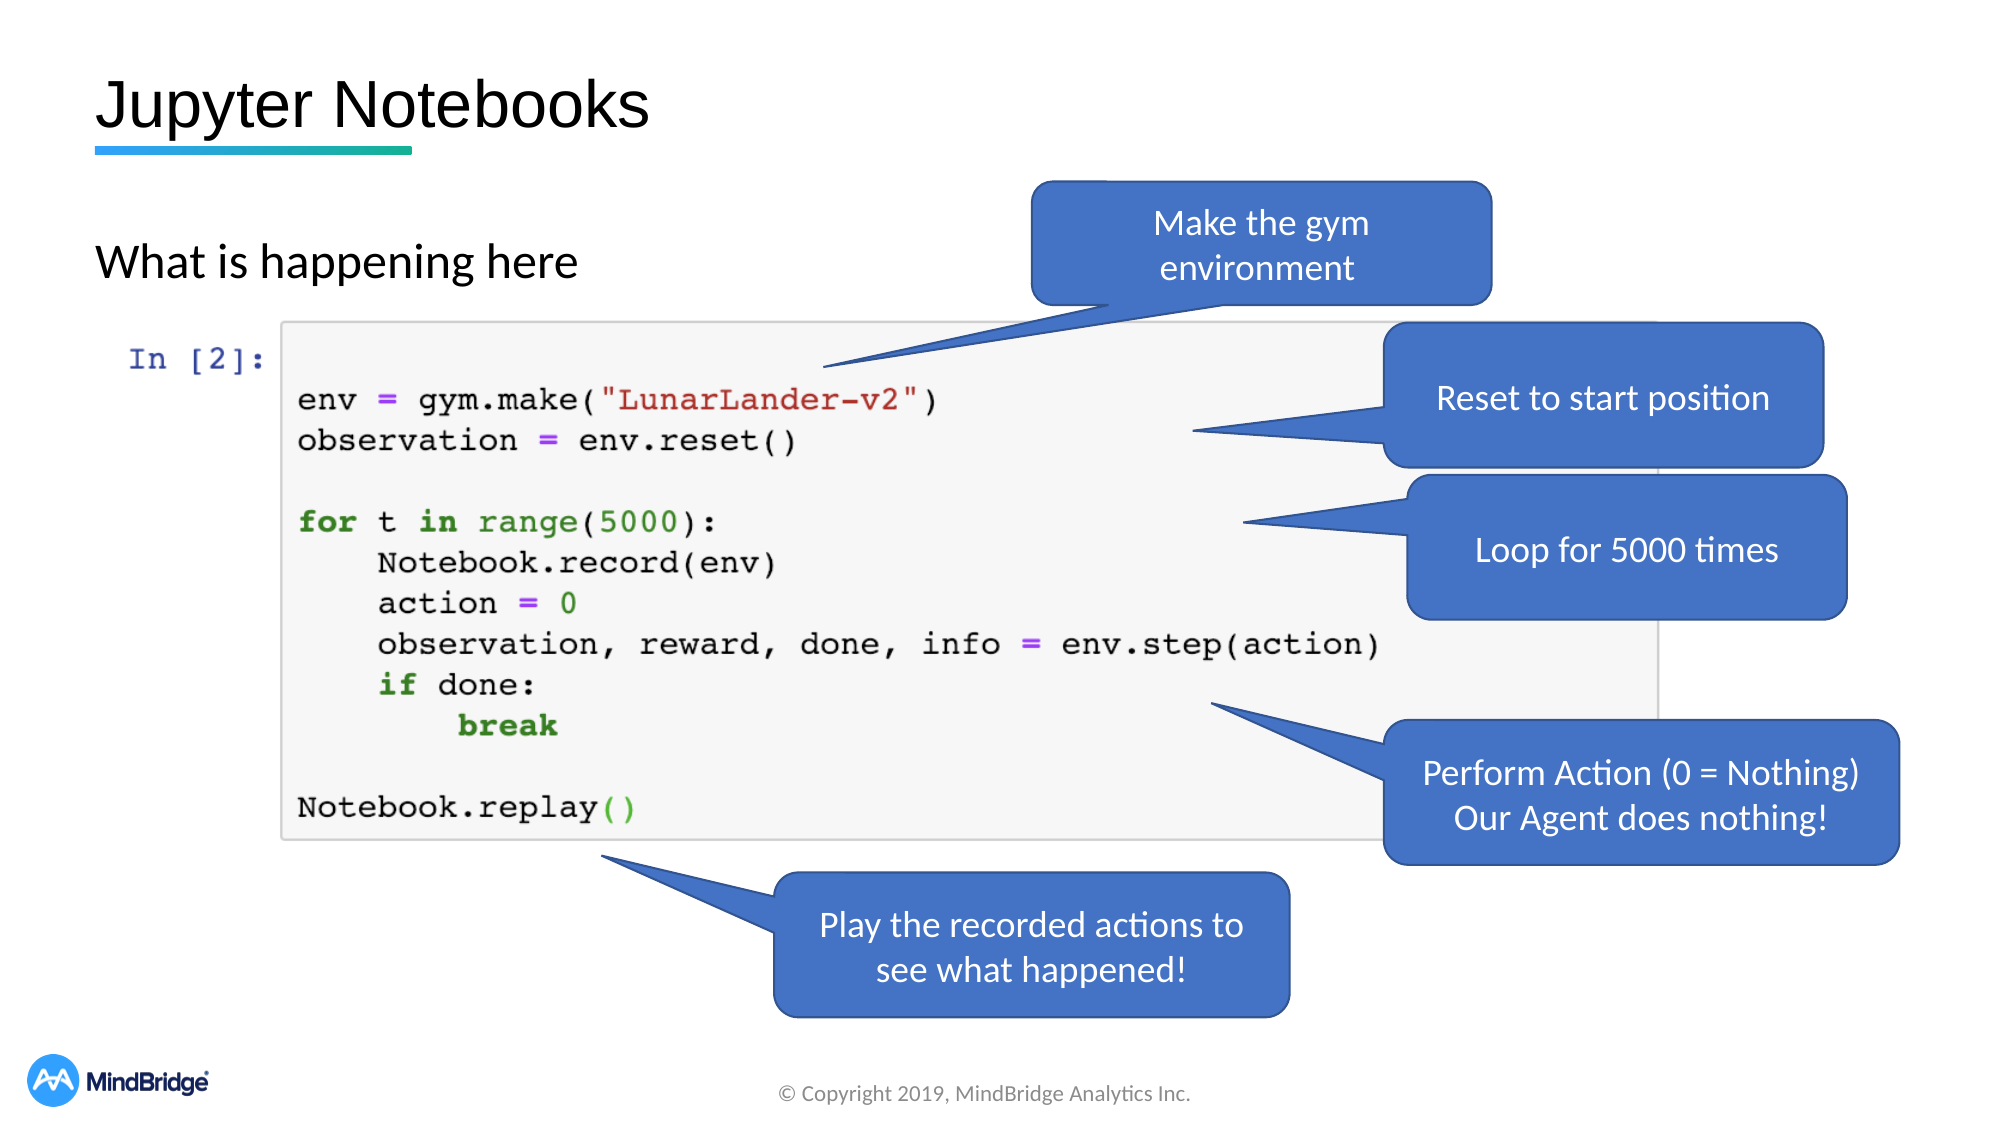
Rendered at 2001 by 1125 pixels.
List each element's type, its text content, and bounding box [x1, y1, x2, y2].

picture [103, 304, 1681, 865]
text_box Make the gym environment [1030, 180, 1493, 304]
text_box Reset to start position [1681, 321, 1825, 469]
text_box Loop for 5000 times [1681, 473, 1848, 621]
text_box What is happening here [80, 221, 892, 297]
list Jupyter Notebooks [80, 62, 1824, 135]
text_box Play the recorded actions to see what happened! [619, 865, 1291, 1019]
picture [27, 1054, 209, 1107]
text_box Perform Action (0 = Nothing) Our Agent does nothing! [1401, 718, 1901, 866]
